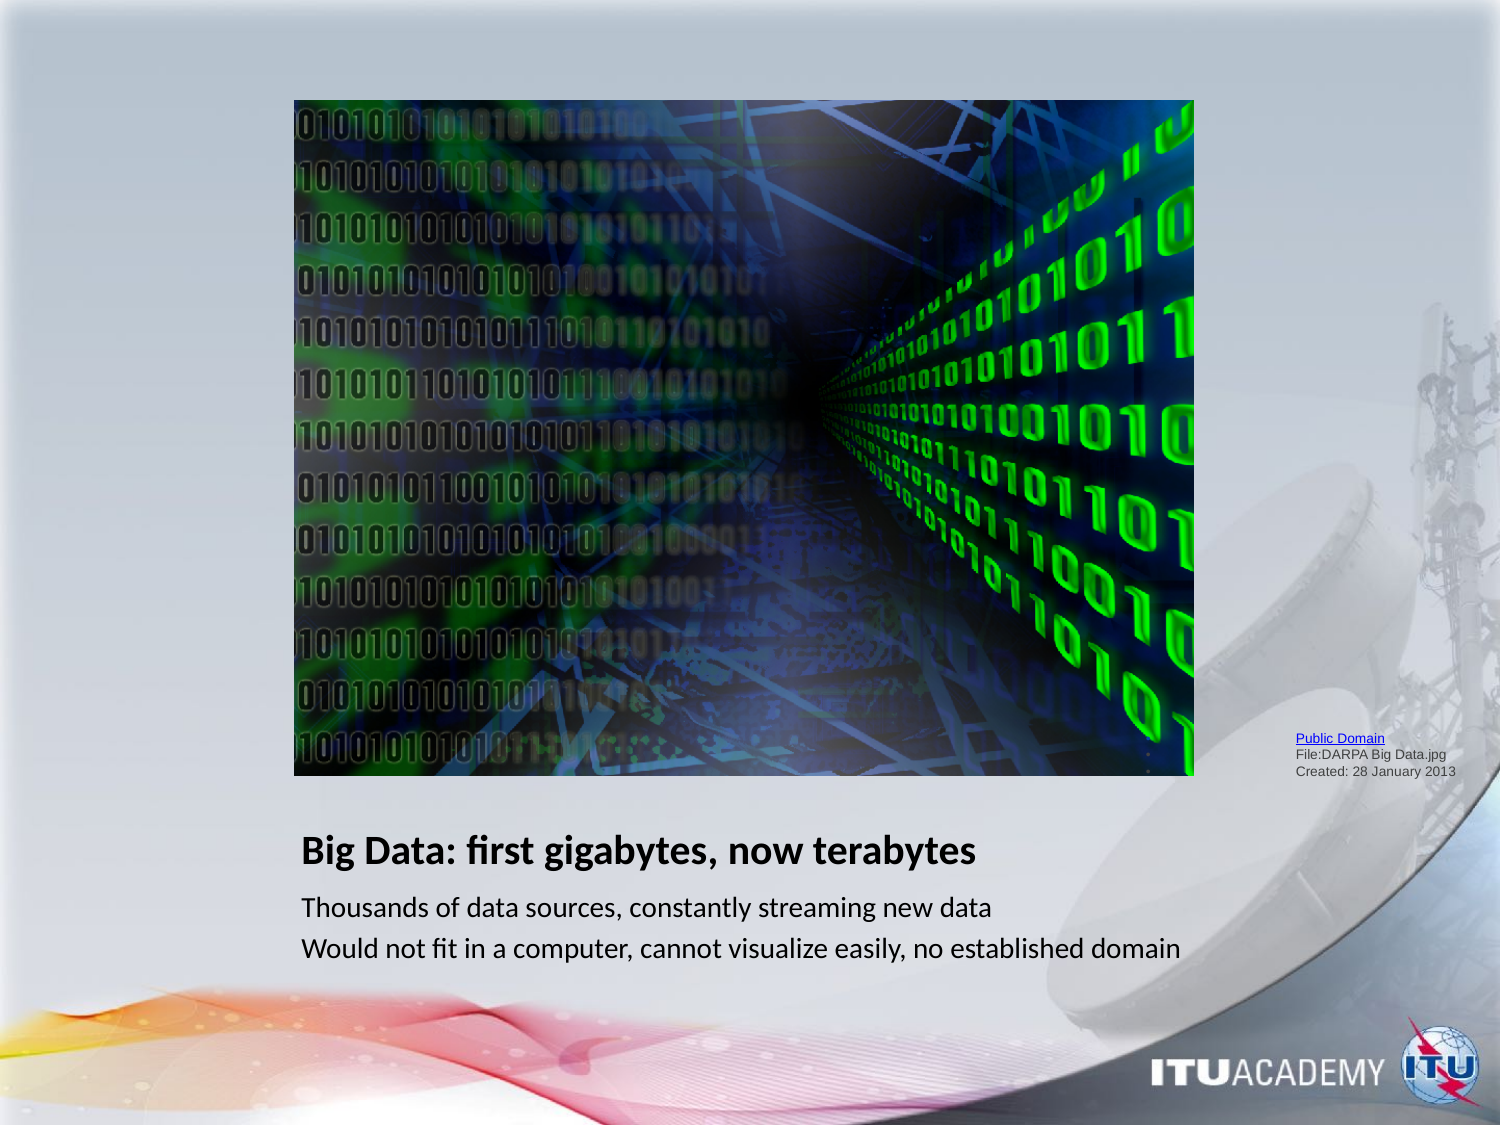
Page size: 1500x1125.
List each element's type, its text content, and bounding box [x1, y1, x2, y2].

picture [0, 0, 1500, 1125]
title Big Data: first gigabytes, now terabytes [293, 786, 1195, 879]
text_box • Public Domain • File:DARPA Big Data.jpg • Created: 28 January 2013 [1063, 722, 1500, 787]
list Thousands of data sources, constantly streaming new data Would not fit in a computer, cannot visualize easily, no established domain [293, 879, 1195, 1013]
